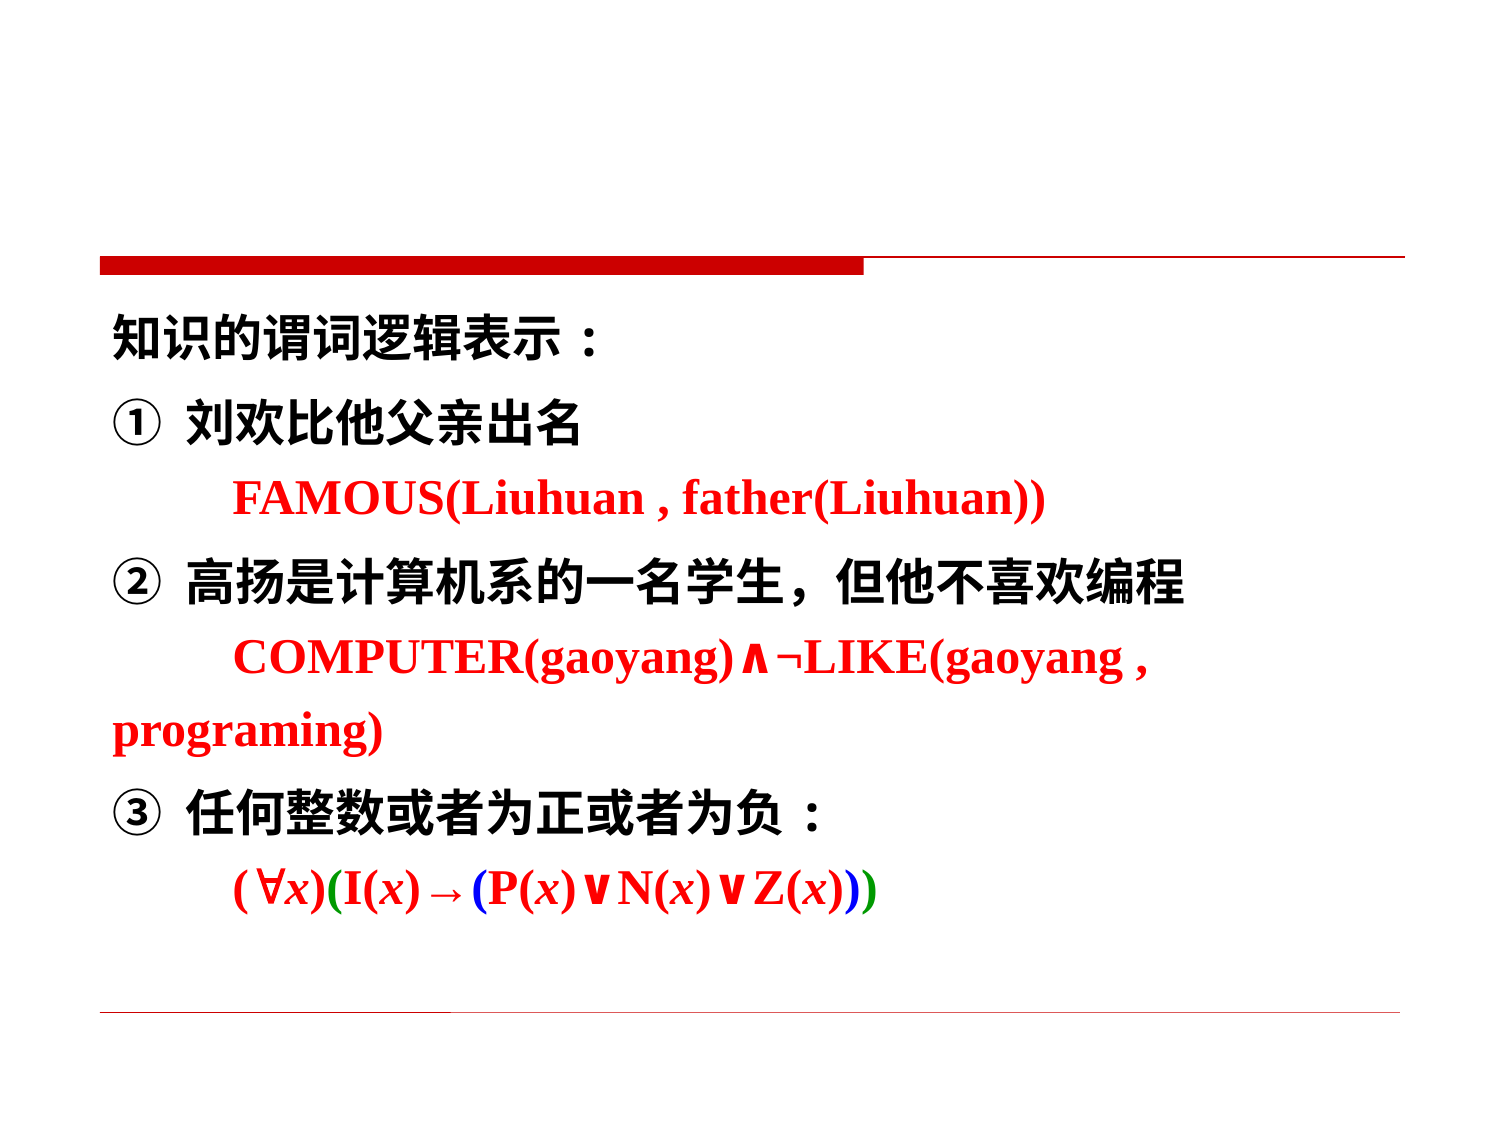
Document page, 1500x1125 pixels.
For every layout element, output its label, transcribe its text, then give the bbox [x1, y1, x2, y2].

text_box 知识的谓词逻辑表示: ① 刘欢比他父亲出名 FAMOUS(Liuhuan , father(Liuhuan)) ② 高扬是计算机系的一名学生，但他不喜欢编程 COMPUTER(gaoyang)∧¬LIKE(gaoyang , programing) ③ 任何整数或者为正或者为负: (x)(I(x)→(P(x)∨N(x)∨Z(x))) [112, 293, 1412, 915]
